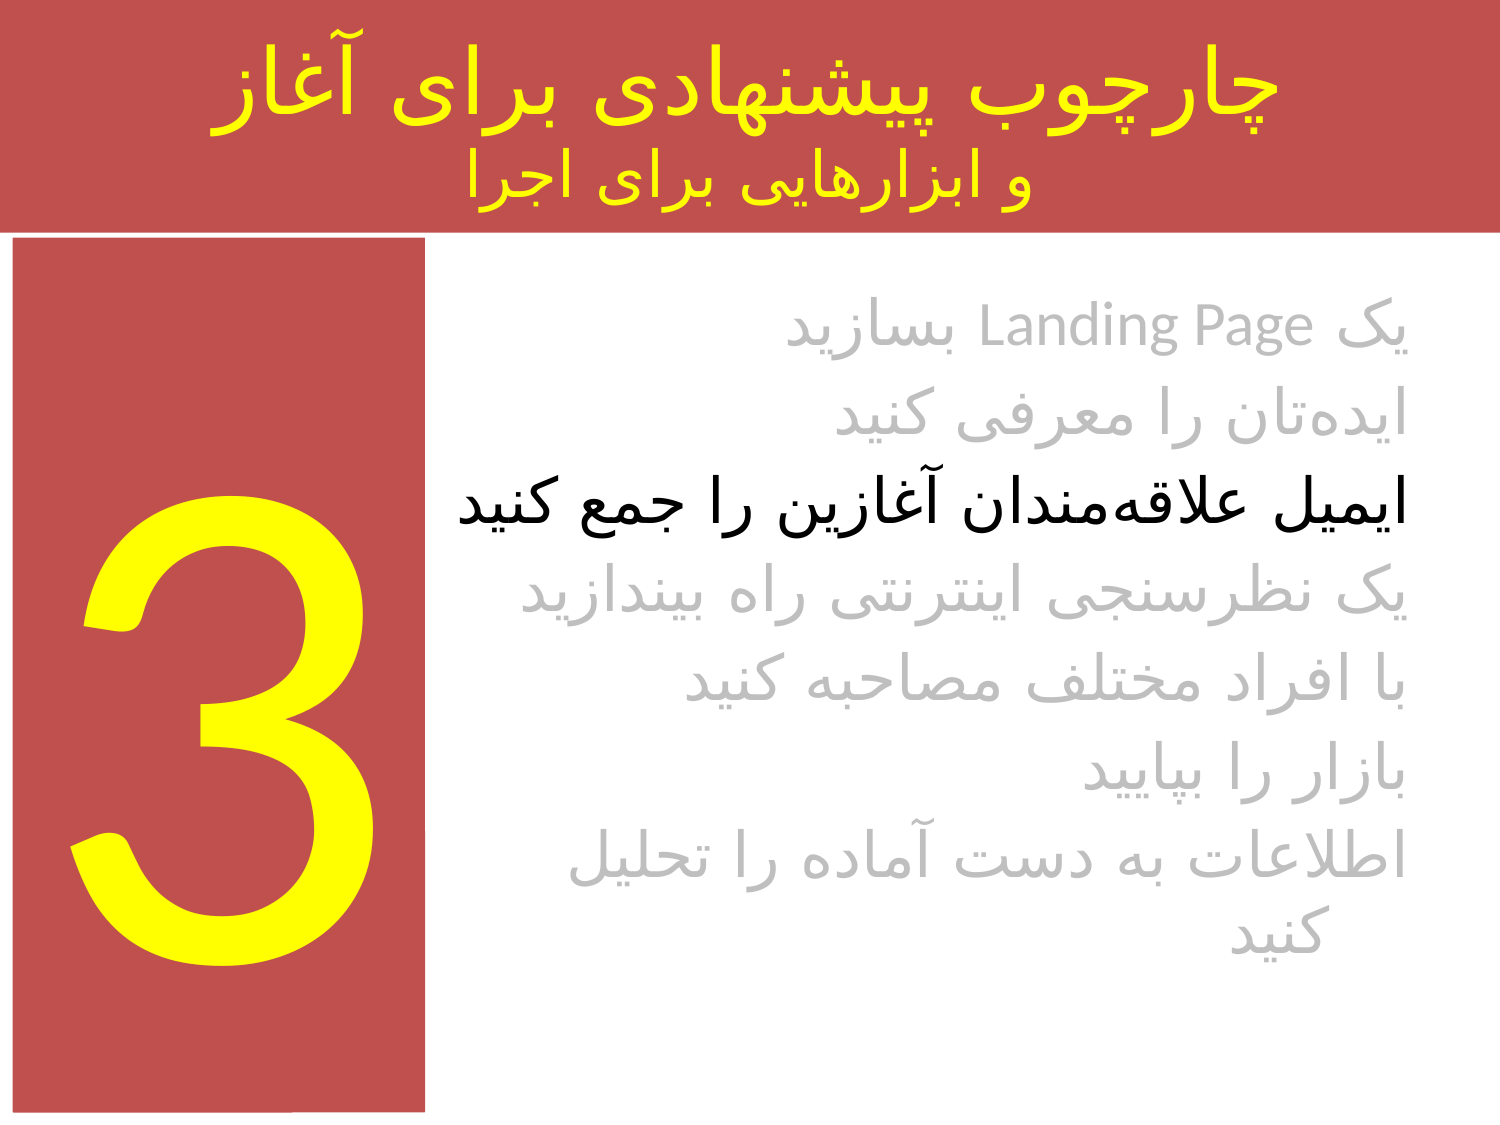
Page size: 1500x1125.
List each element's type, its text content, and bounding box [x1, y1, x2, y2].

list یک Landing Page بسازید ایده‌تان را معرفی کنید ایمیل علاقه‌مندان آغازین را جمع کنید یک نظرسنجی اینترنتی راه بیندازید با افراد مختلف مصاحبه کنید بازار را بپایید اطلاعات به دست آماده را تحلیل کنید [437, 275, 1425, 1018]
text_box 3 [10, 235, 428, 1115]
title چارچوب پیشنهادی برای آغاز و ابزارهایی برای اجرا [0, 0, 1500, 233]
